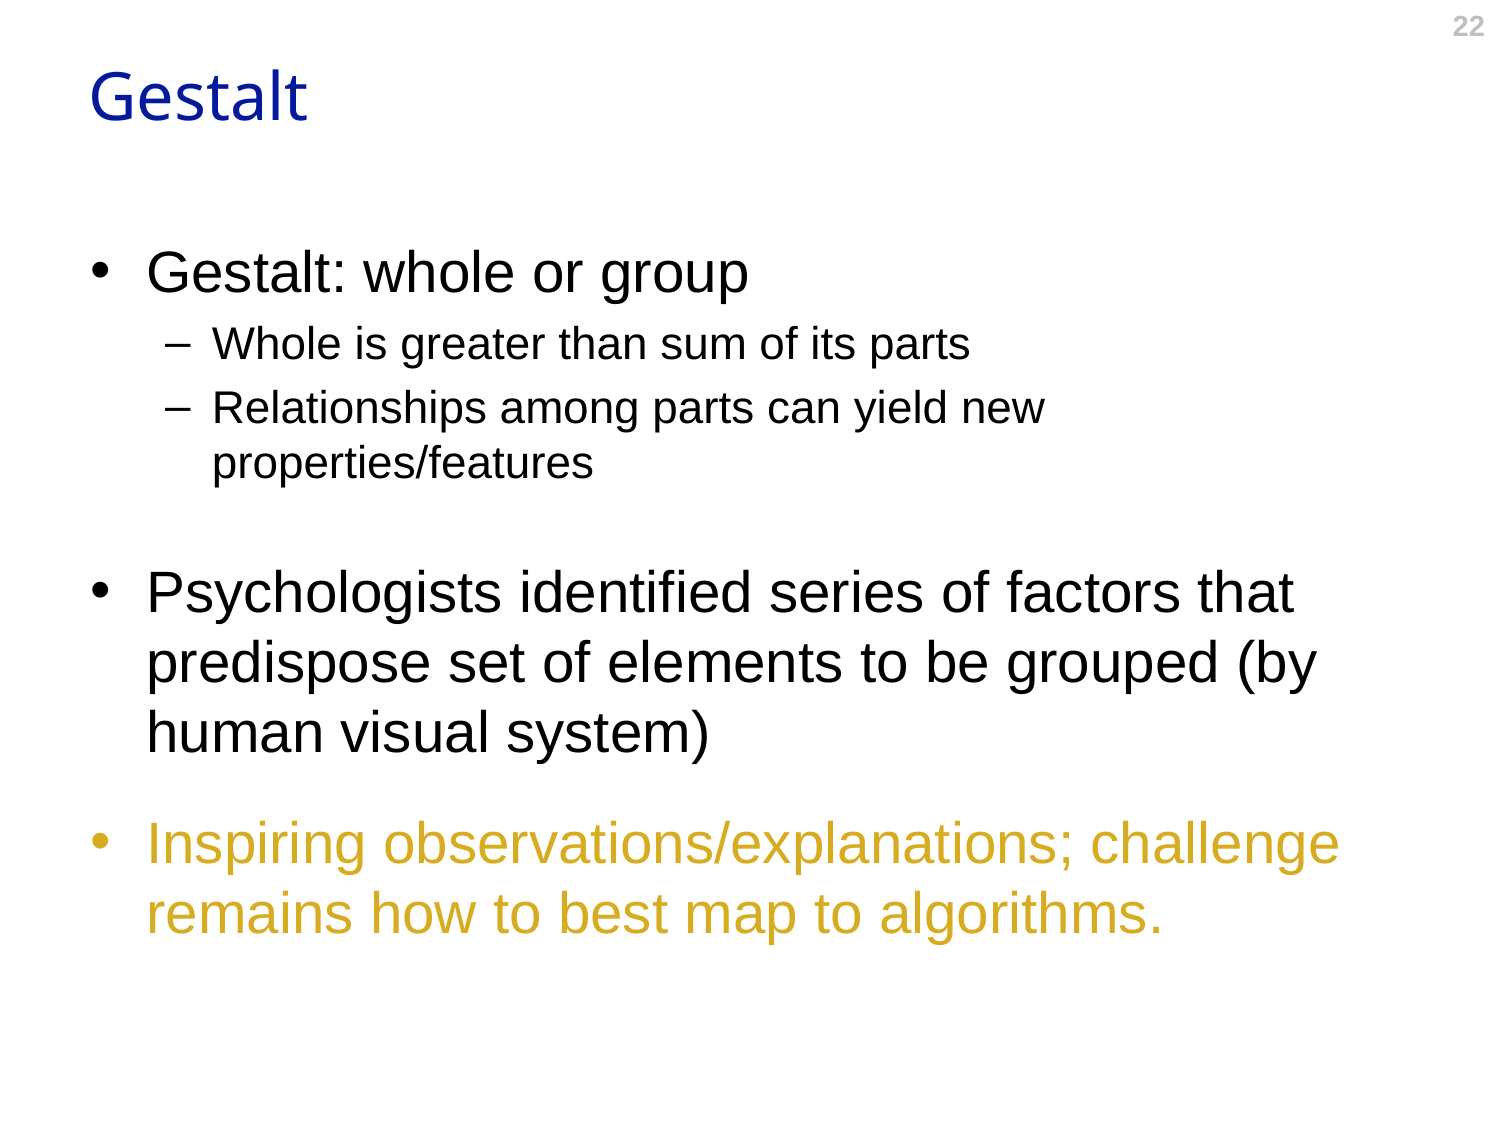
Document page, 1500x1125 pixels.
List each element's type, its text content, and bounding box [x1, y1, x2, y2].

title Gestalt [73, 0, 1424, 188]
list Gestalt: whole or group Whole is greater than sum of its parts Relationships among parts can yield new properties/features Psychologists identified series of factors that predispose set of elements to be grouped (by human visual system) Inspiring observations/explanations; challenge remains how to best map to algorithms. [75, 227, 1425, 970]
